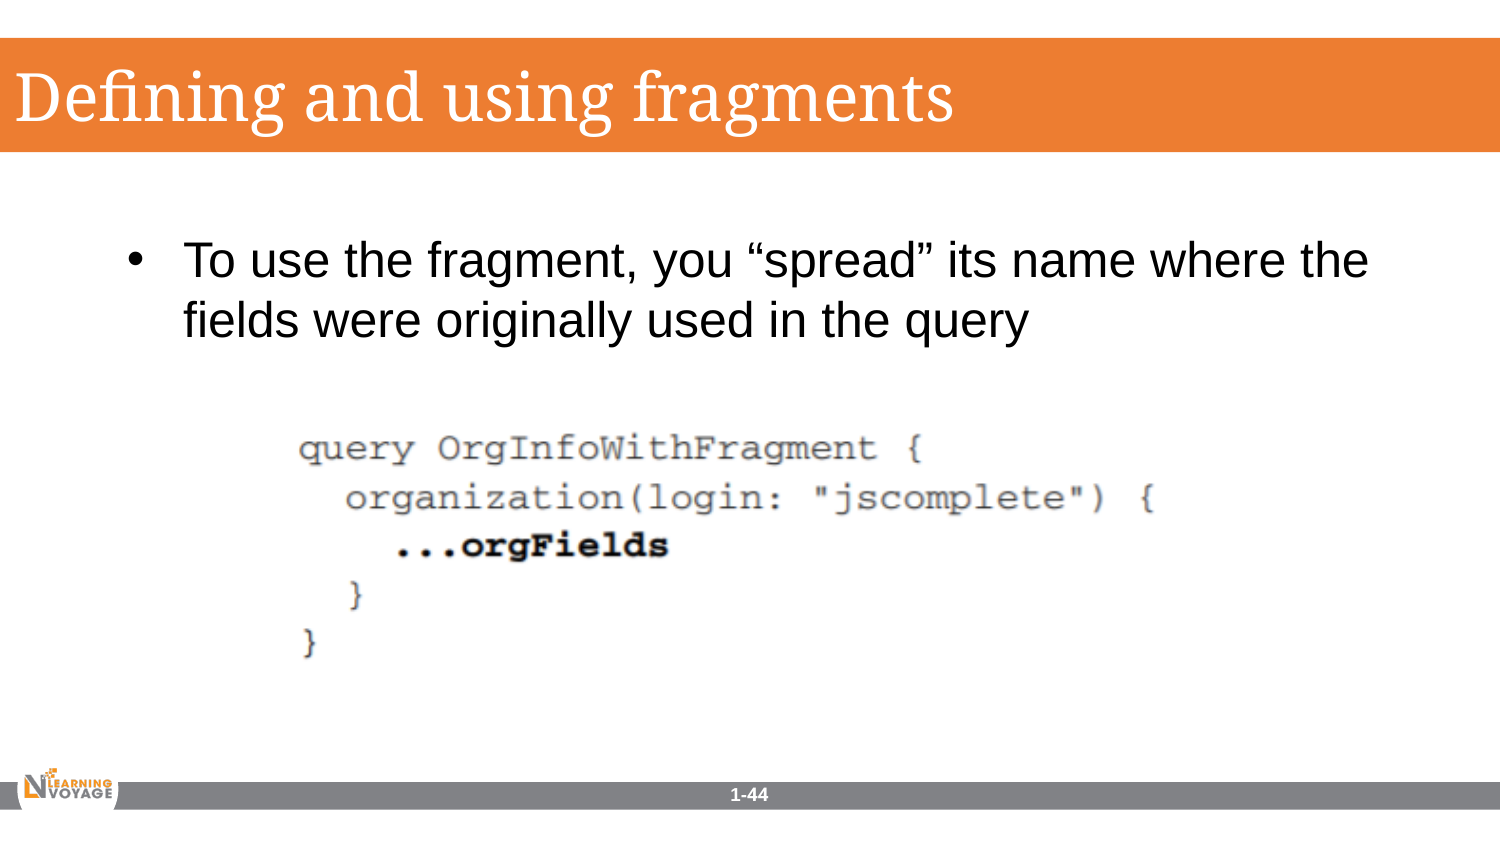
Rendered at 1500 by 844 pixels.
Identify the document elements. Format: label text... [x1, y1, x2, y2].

text_box To use the fragment, you “spread” its name where the fields were originally used in the query [126, 225, 1373, 348]
text_box Defining and using fragments [0, 37, 1500, 153]
picture [0, 706, 144, 844]
slide_number 1-44 [692, 770, 784, 821]
picture [260, 421, 1240, 692]
